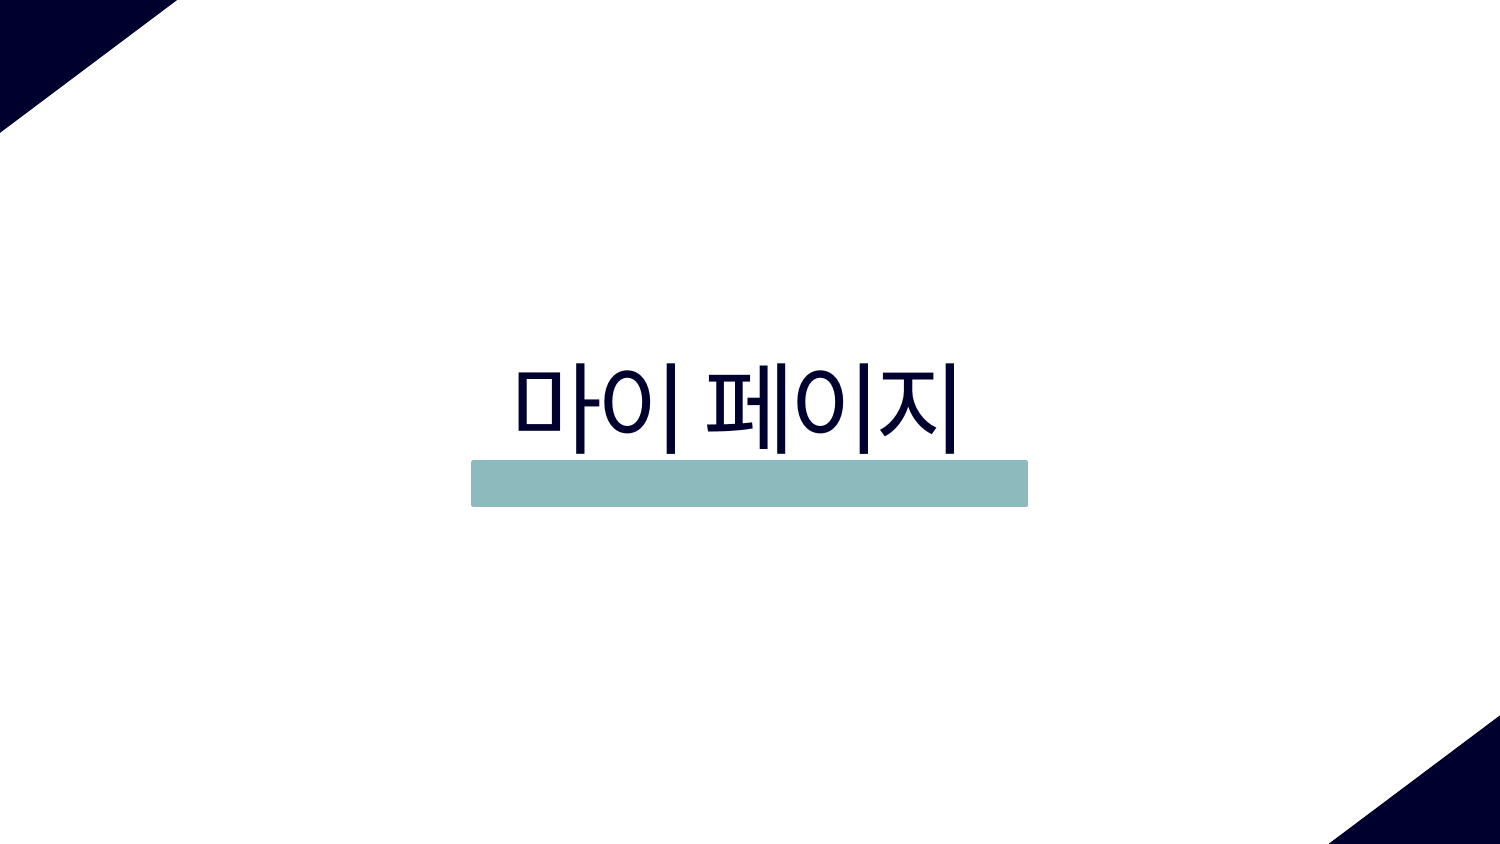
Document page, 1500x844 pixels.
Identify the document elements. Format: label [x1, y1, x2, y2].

text_box [472, 338, 1027, 506]
